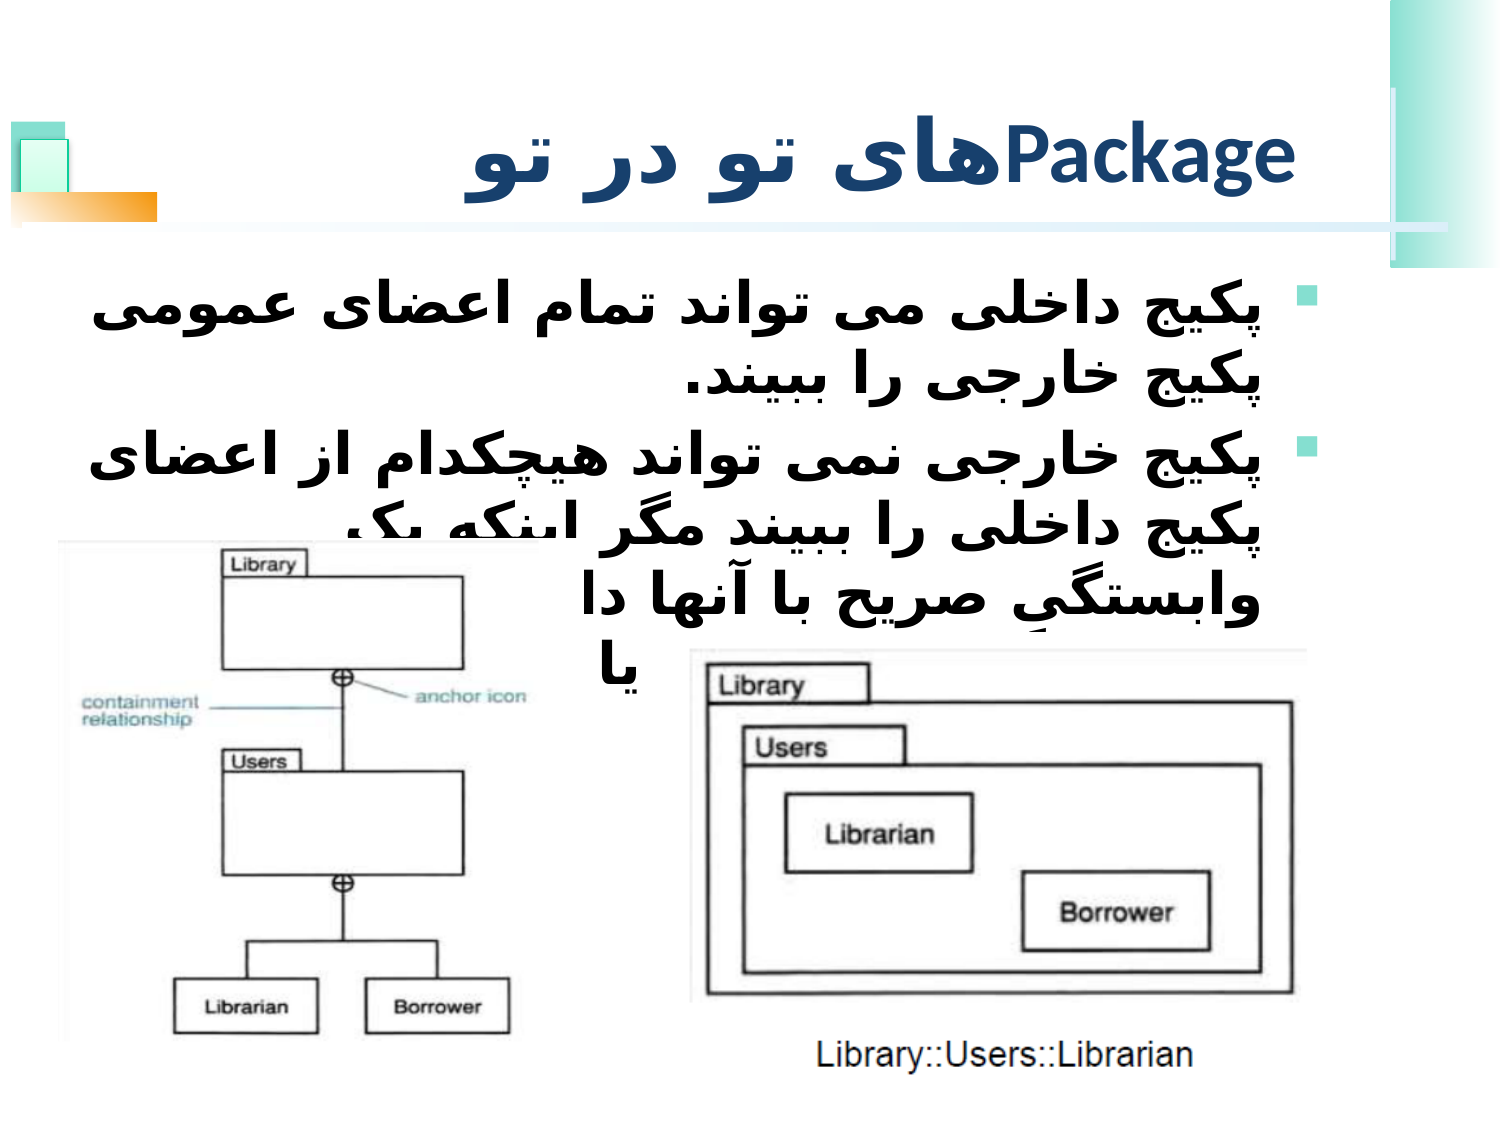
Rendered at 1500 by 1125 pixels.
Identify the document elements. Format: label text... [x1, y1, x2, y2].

title Packageهای تو در تو [46, 19, 1313, 208]
picture [58, 538, 584, 1055]
picture [667, 632, 1334, 1099]
list پکیج داخلی می تواند تمام اعضای عمومی پکیج خارجی را ببیند. پکیج خارجی نمی تواند هیچکدام از اعضای پکیج داخلی را ببیند مگر اینکه یک وابستگی صریح با آنها داشته باشد ( معمولاً <<access>> یا <<import>> ) [58, 257, 1337, 1044]
